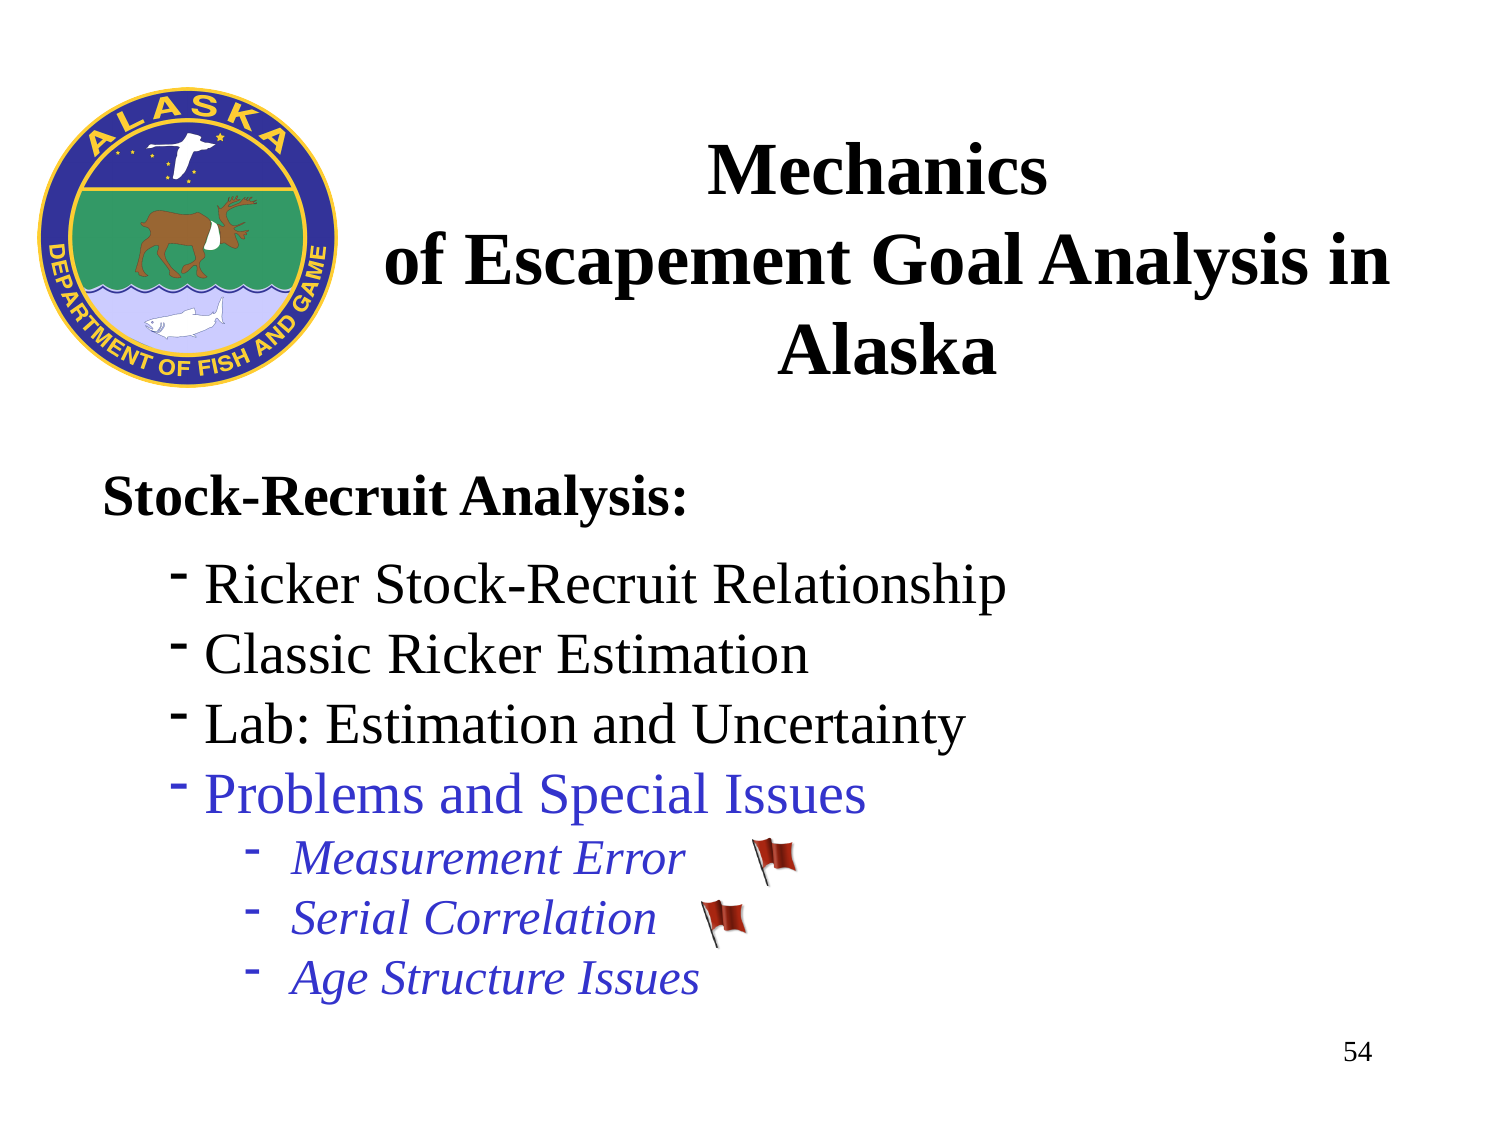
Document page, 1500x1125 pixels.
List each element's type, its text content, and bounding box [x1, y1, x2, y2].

text_box Stock-Recruit Analysis: [87, 450, 1463, 535]
picture [37, 87, 338, 388]
text_box Mechanics of Escapement Goal Analysis in Alaska [337, 112, 1438, 398]
picture [699, 899, 751, 951]
text_box Ricker Stock-Recruit Relationship Classic Ricker Estimation Lab: Estimation and Uncertainty Problems and Special Issues Measurement Error Serial Correlation Age Structure Issues [154, 537, 1023, 1013]
text_box 54 [1074, 1024, 1388, 1100]
picture [749, 837, 801, 888]
